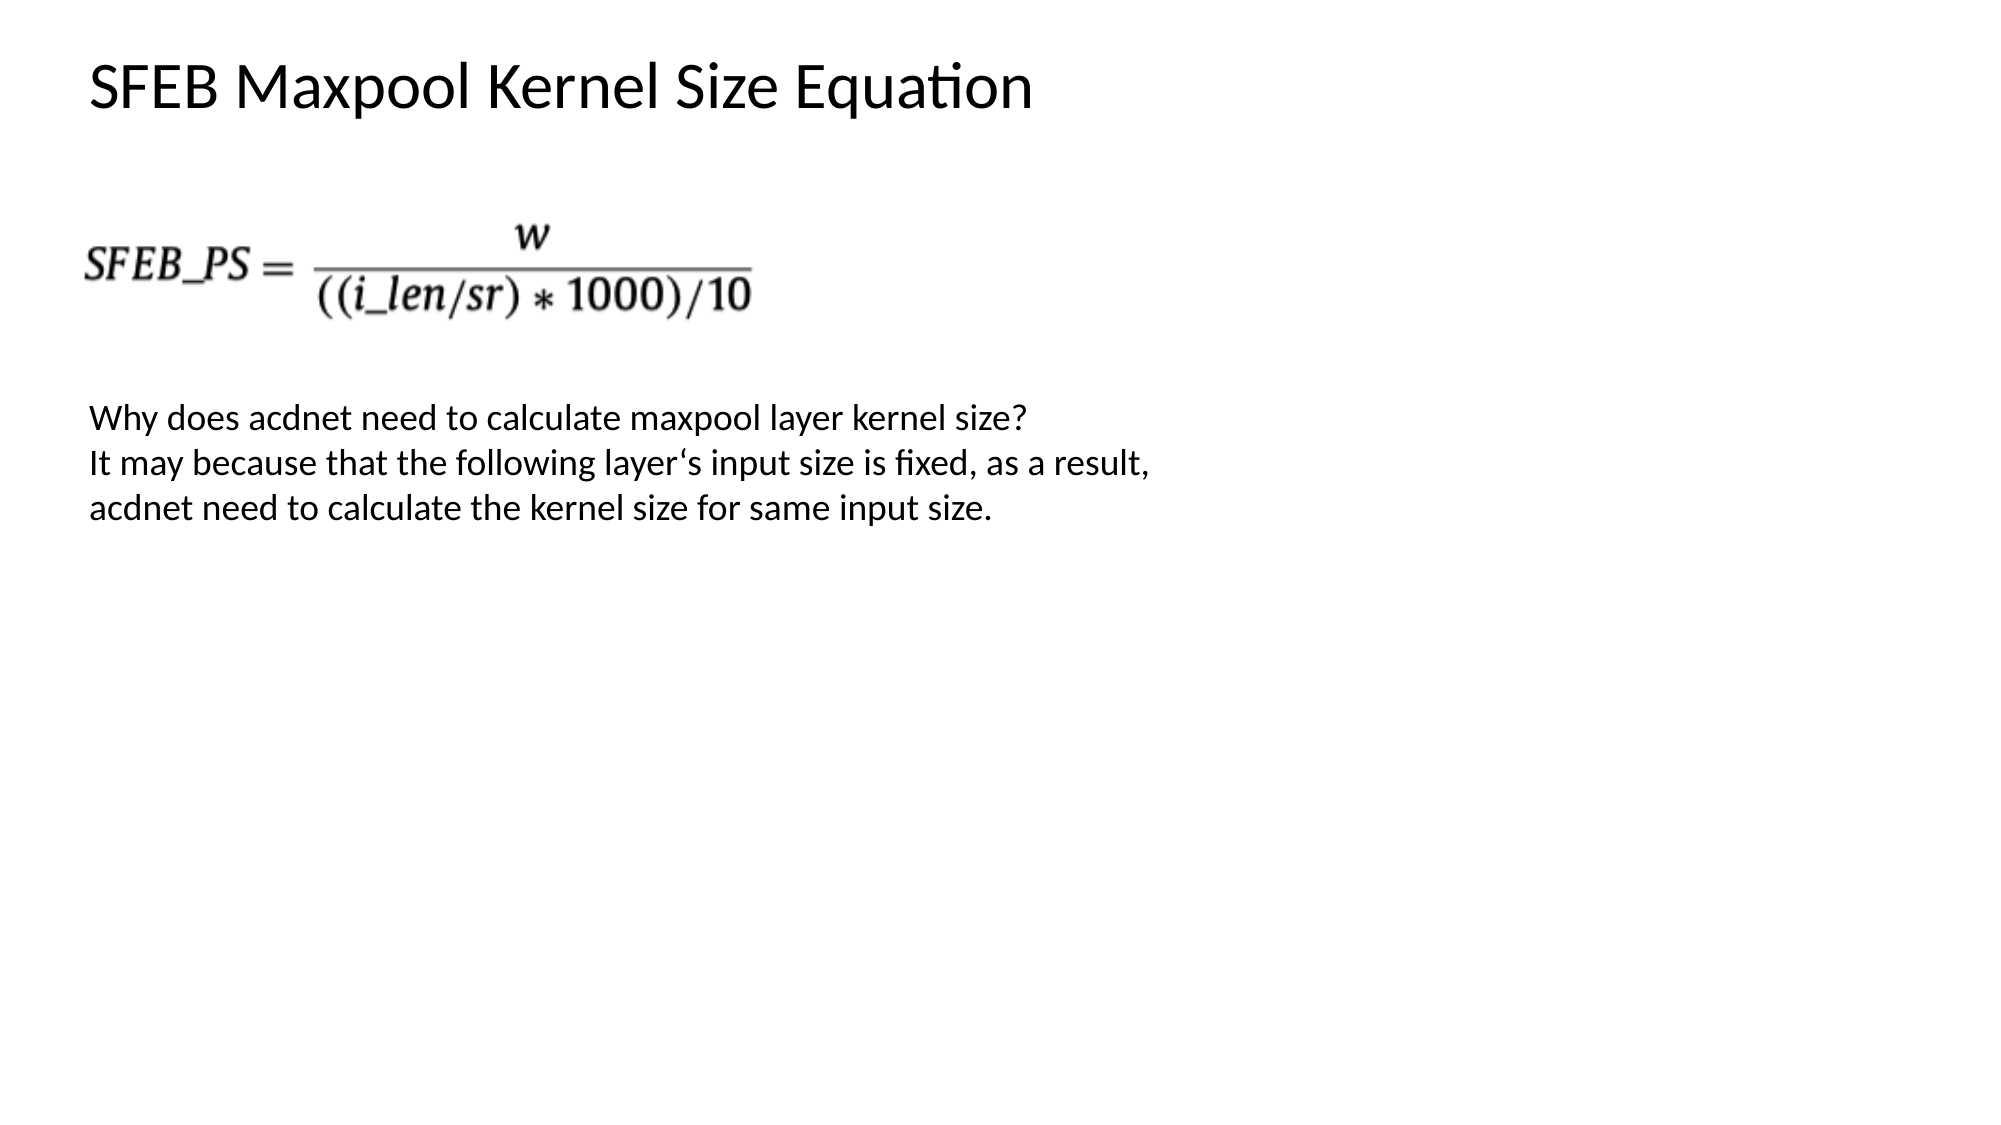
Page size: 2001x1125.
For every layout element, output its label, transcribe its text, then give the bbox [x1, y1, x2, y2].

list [74, 207, 763, 338]
text_box Why does acdnet need to calculate maxpool layer kernel size? It may because that the following layer‘s input size is fixed, as a result, acdnet need to calculate the kernel size for same input size. [74, 385, 1168, 536]
title SFEB Maxpool Kernel Size Equation [74, 31, 1950, 143]
